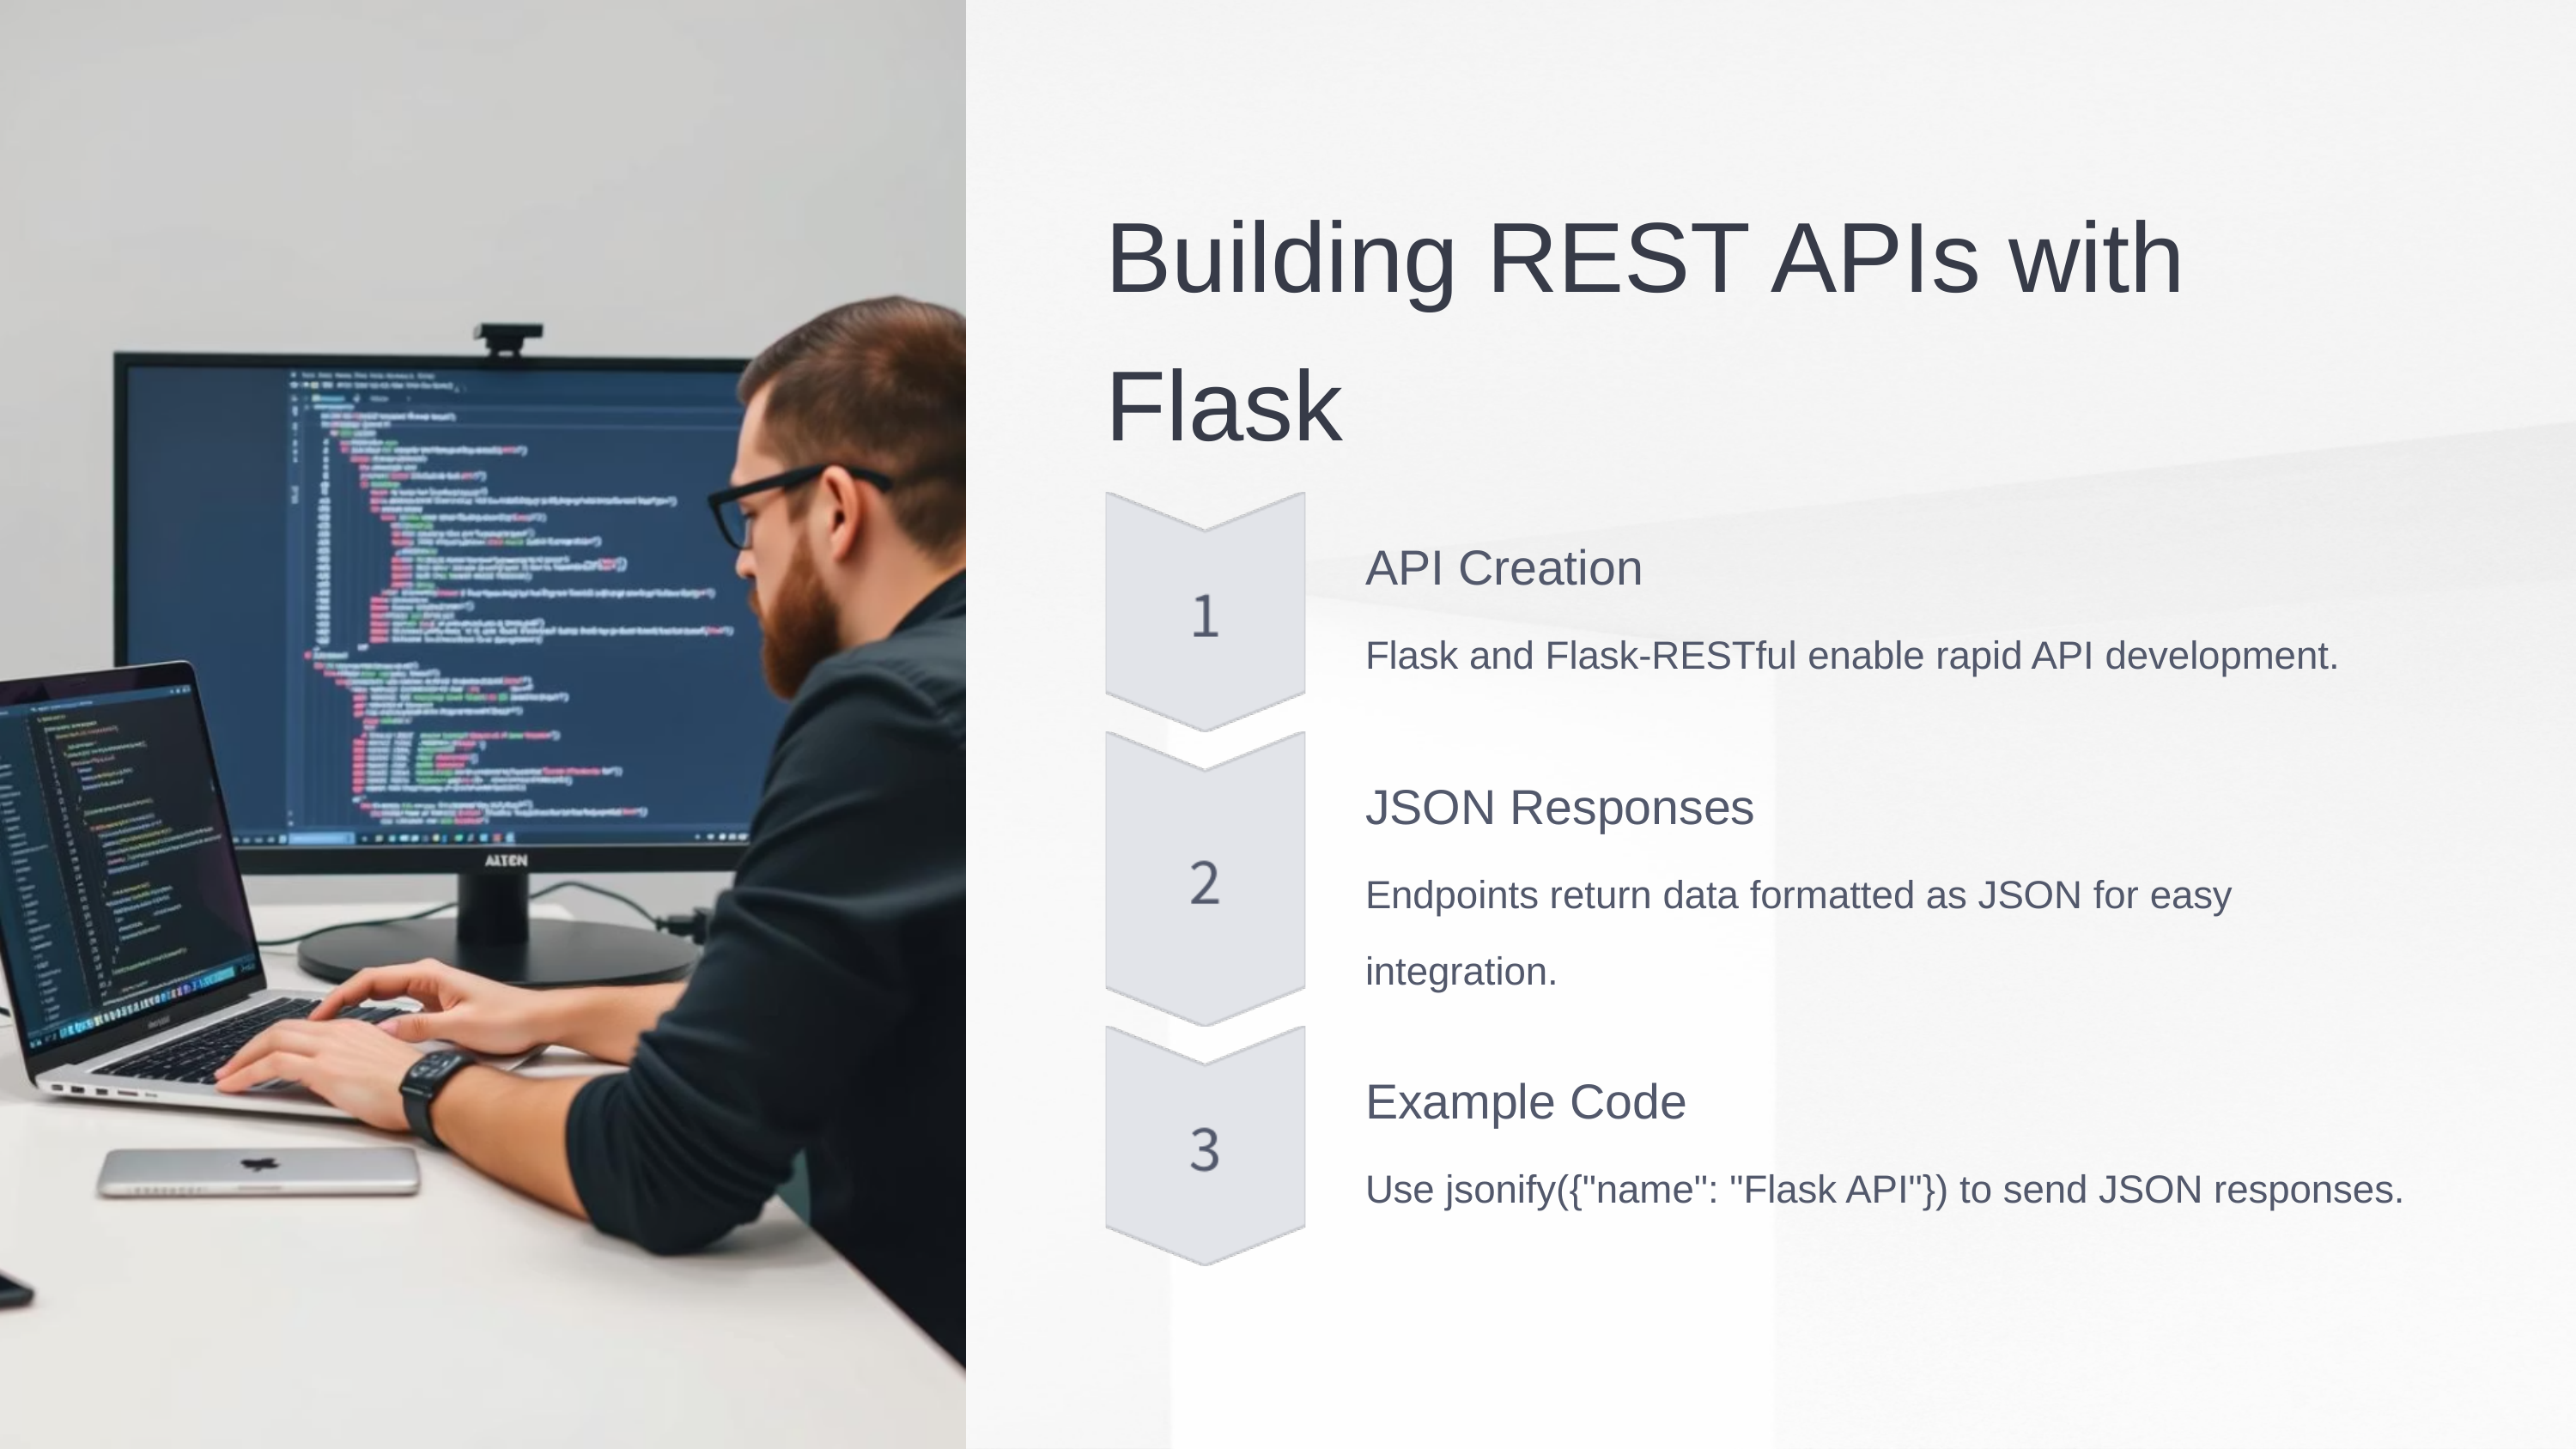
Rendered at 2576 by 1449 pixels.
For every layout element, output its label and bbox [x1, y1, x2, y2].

text_box [1364, 531, 1865, 595]
text_box [0, 0, 2576, 1449]
text_box [1364, 1151, 2437, 1216]
text_box [1105, 182, 2437, 433]
text_box [1364, 858, 2437, 986]
text_box [1364, 618, 2437, 683]
text_box [1364, 771, 1865, 835]
text_box [1364, 1065, 1865, 1129]
